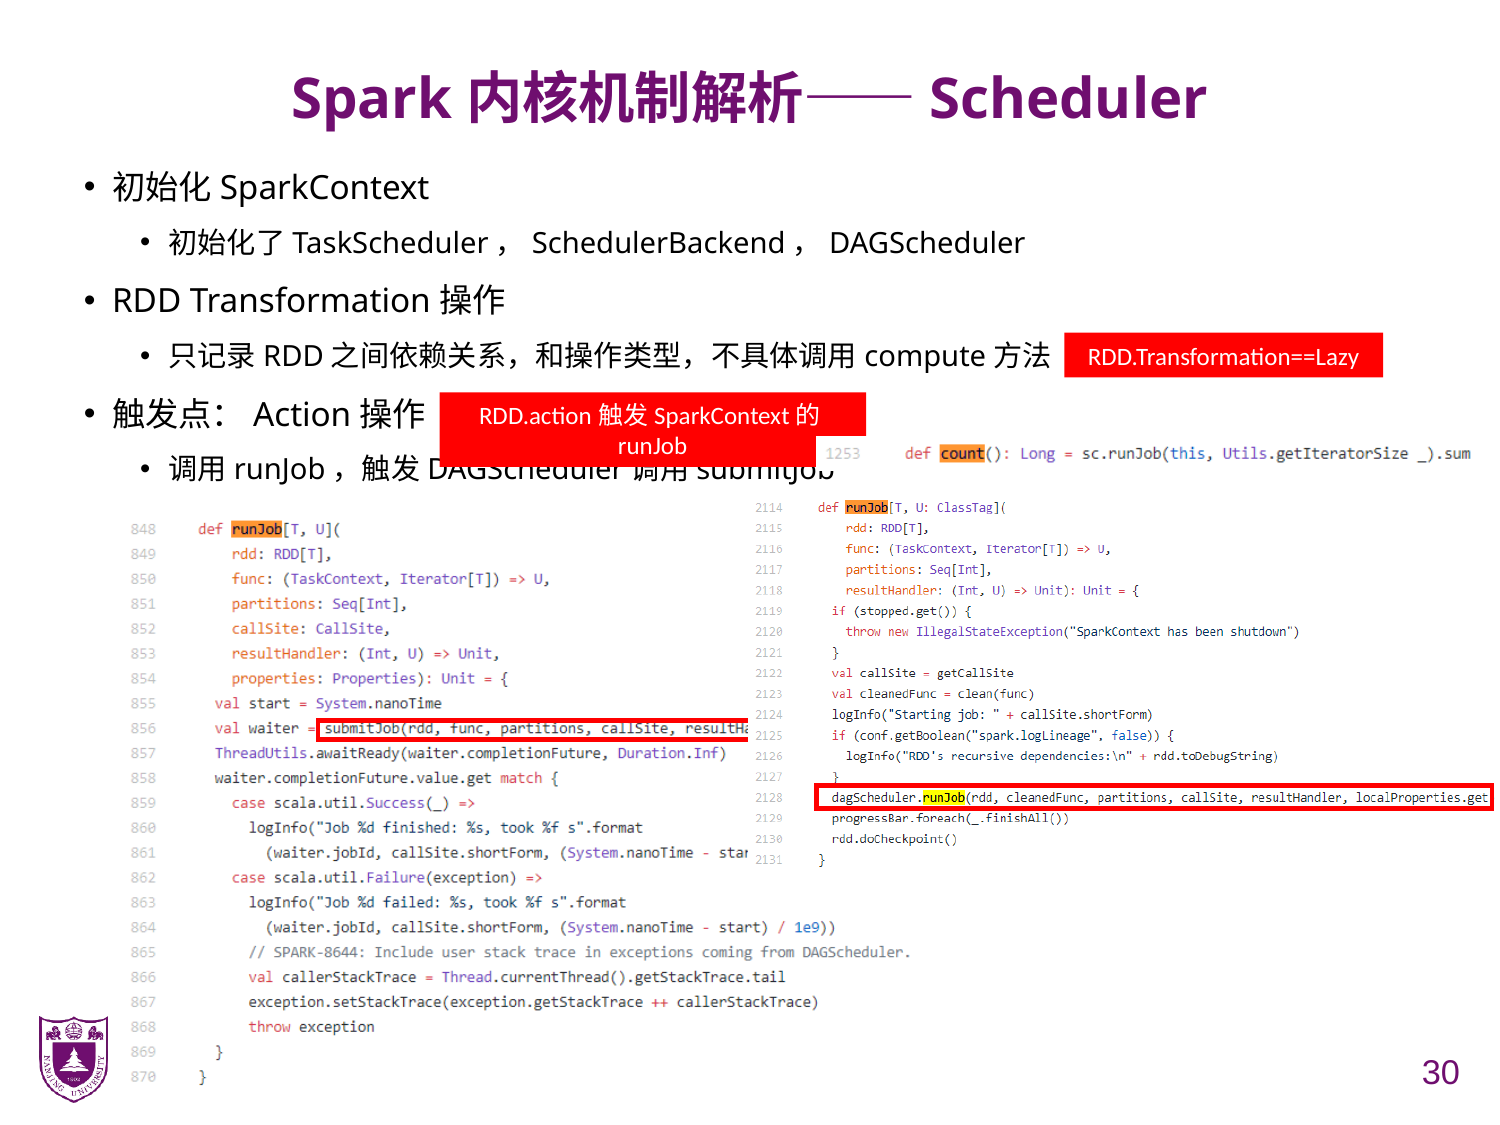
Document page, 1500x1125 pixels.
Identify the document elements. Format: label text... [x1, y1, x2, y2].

slide_number 30 [1370, 1047, 1475, 1095]
list 初始化SparkContext 初始化了TaskScheduler，SchedulerBackend，DAGScheduler RDD Transformation操作 只记录RDD之间依赖关系，和操作类型，不具体调用compute方法 触发点：Action操作 调用runJob，触发DAGScheduler调用submitJob [68, 153, 1431, 1083]
picture [39, 1016, 108, 1103]
picture [126, 497, 1500, 1093]
text_box RDD.Transformation==Lazy [1064, 332, 1384, 378]
title Spark内核机制解析——Scheduler [68, 47, 1431, 153]
picture [816, 436, 1493, 471]
text_box RDD.action触发SparkContext的runJob [439, 392, 867, 467]
